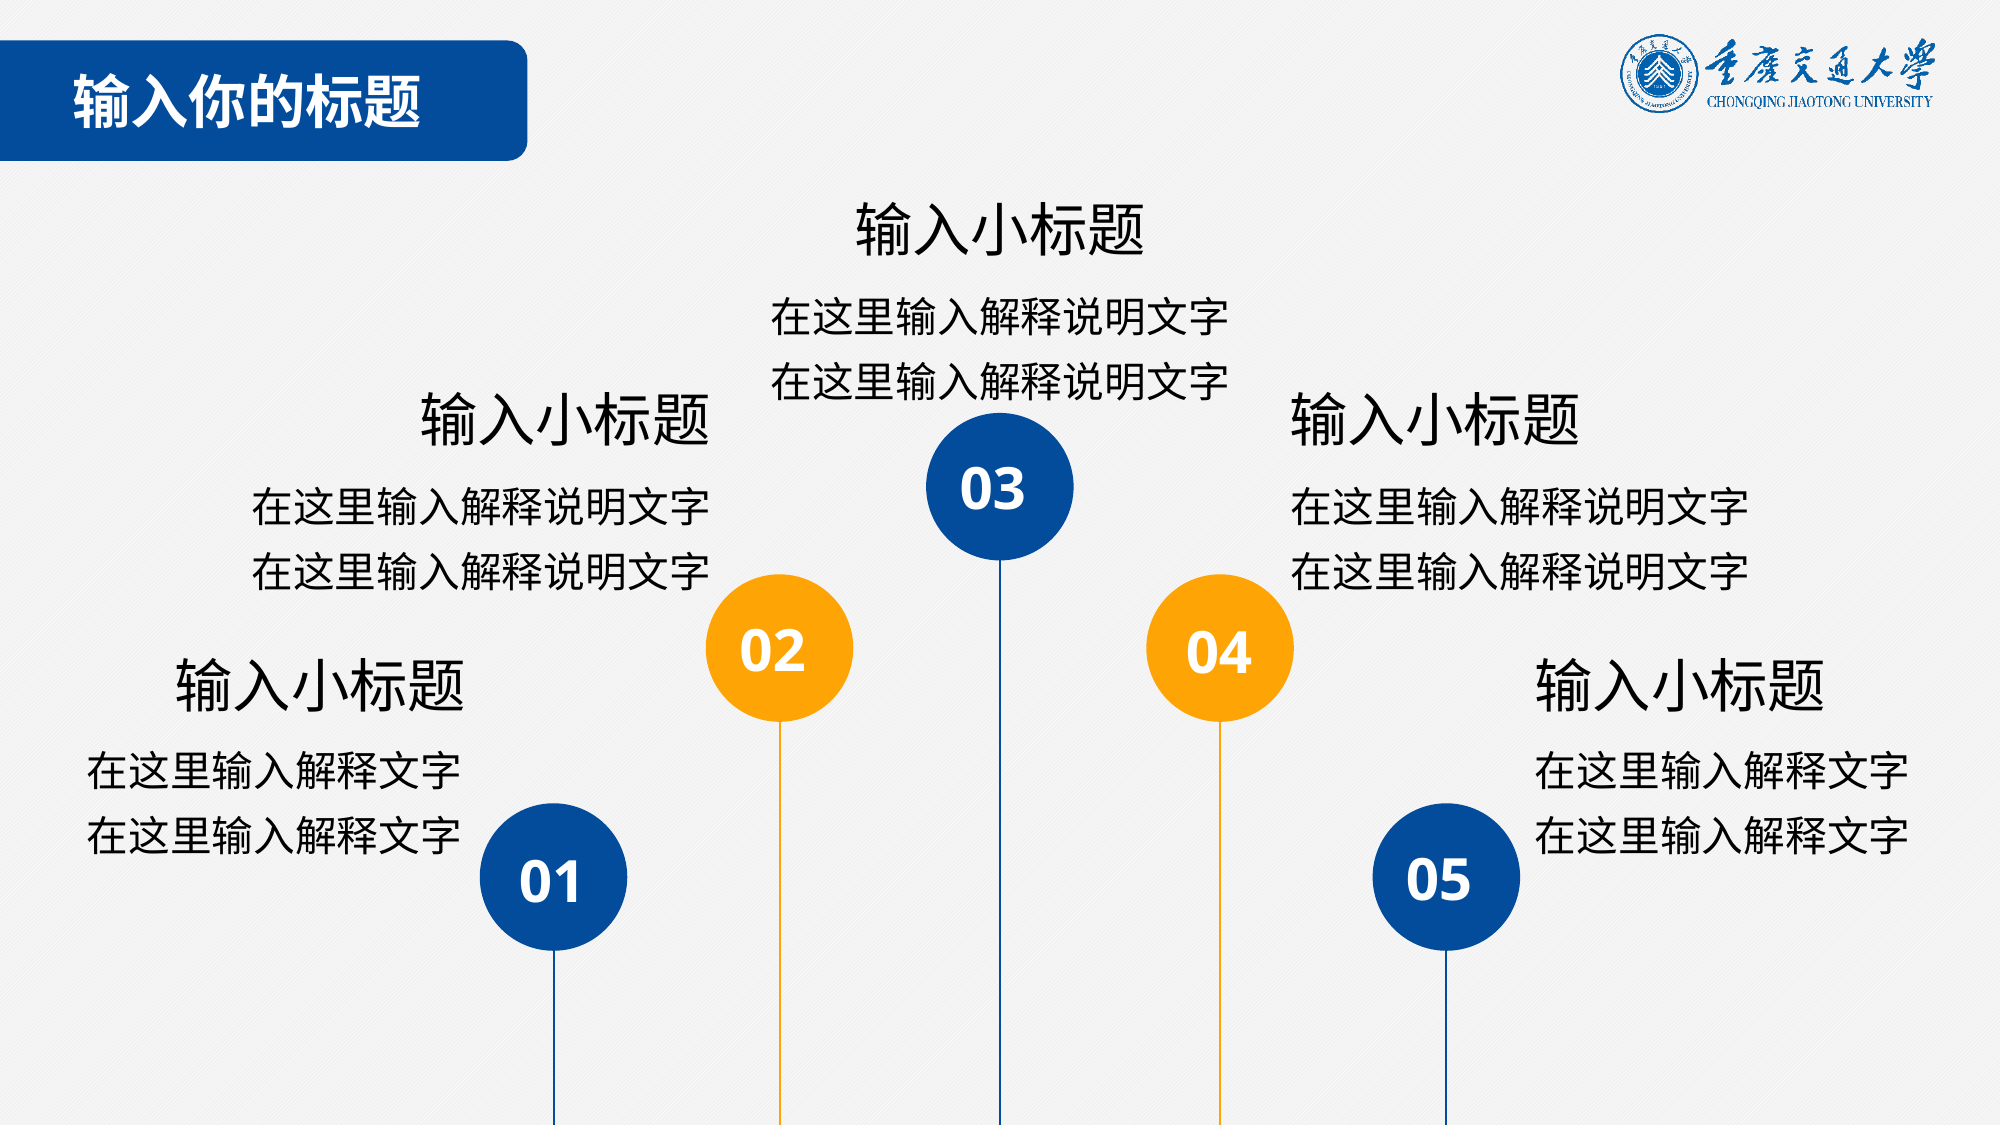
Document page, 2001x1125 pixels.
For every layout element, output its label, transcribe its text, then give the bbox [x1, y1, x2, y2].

picture [1620, 34, 1935, 113]
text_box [1146, 574, 1314, 1125]
text_box 输入小标题 [773, 185, 1227, 268]
text_box 输入小标题 [1208, 376, 1662, 461]
text_box 输入小标题 [1520, 642, 1974, 722]
text_box 在这里输入解释说明文字 在这里输入解释说明文字 [137, 458, 726, 604]
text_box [479, 803, 647, 1125]
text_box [705, 574, 867, 1125]
text_box 在这里输入解释文字 在这里输入解释文字 [0, 722, 477, 867]
text_box 在这里输入解释文字 在这里输入解释文字 [1520, 722, 2000, 867]
text_box 输入小标题 [338, 376, 792, 461]
text_box 输入小标题 [93, 642, 547, 727]
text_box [0, 40, 528, 161]
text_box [926, 412, 1087, 1125]
text_box 在这里输入解释说明文字 在这里输入解释说明文字 [1276, 458, 1865, 604]
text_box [1372, 803, 1534, 1125]
text_box 在这里输入解释说明文字 在这里输入解释说明文字 [705, 268, 1295, 414]
